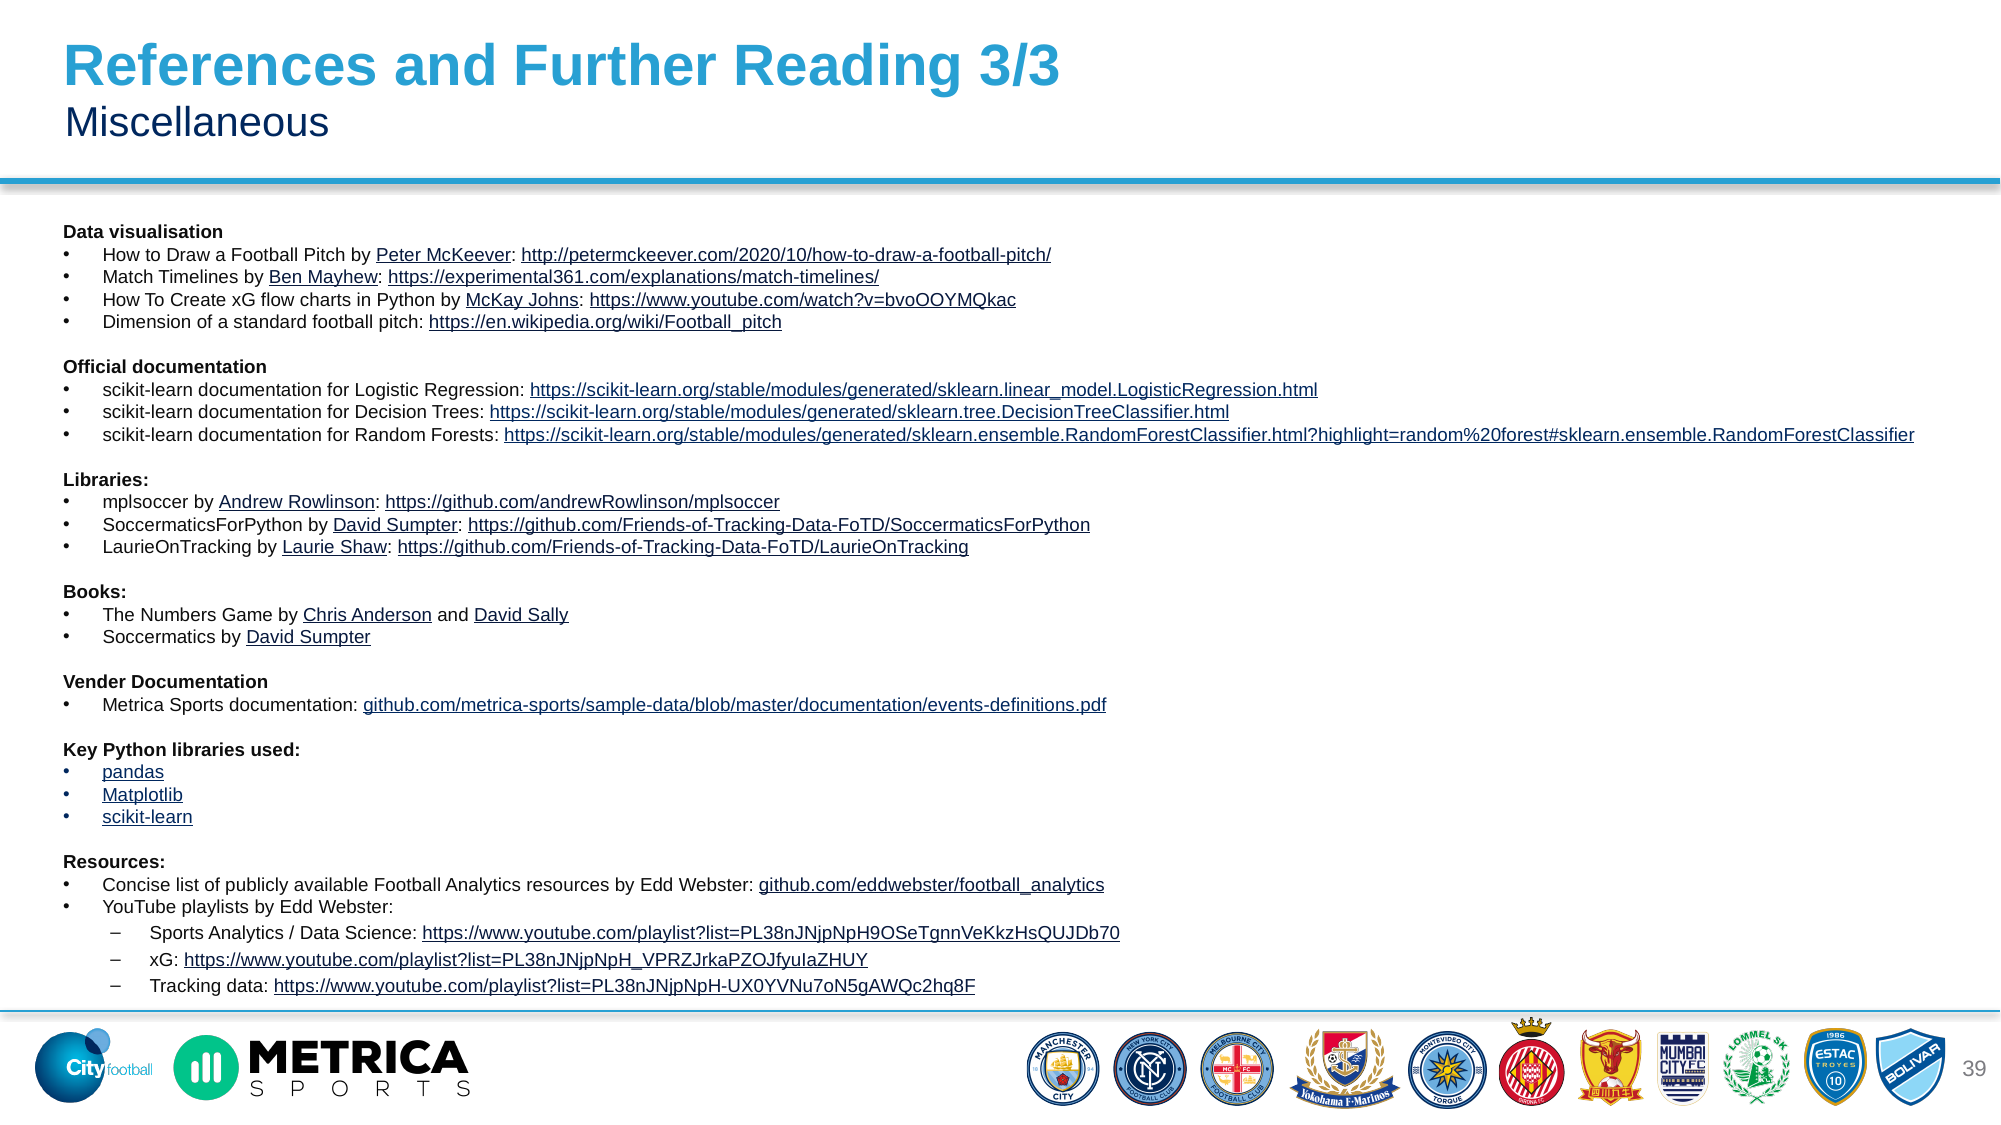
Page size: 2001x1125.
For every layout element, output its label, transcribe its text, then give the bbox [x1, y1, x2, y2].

picture [1498, 1017, 1709, 1106]
picture [1718, 1028, 1795, 1106]
picture [1026, 1017, 1487, 1109]
slide_number 39 [1936, 1044, 1987, 1091]
list Data visualisation How to Draw a Football Pitch by Peter McKeever: http://petermckeever.com/2020/10/how-to-draw-a-football-pitch/ Match Timelines by Ben Mayhew: https://experimental361.com/explanations/match-timelines/ How To Create xG flow charts in Python by McKay Johns: https://www.youtube.com/watch?v=bvoOOYMQkac Dimension of a standard football pitch: https://en.wikipedia.org/wiki/Football_pitch Official documentation scikit-learn documentation for Logistic Regression: https://scikit-learn.org/stable/modules/generated/sklearn.linear_model.LogisticRegression.html scikit-learn documentation for Decision Trees: https://scikit-learn.org/stable/modules/generated/sklearn.tree.DecisionTreeClassifier.html scikit-learn documentation for Random Forests: https://scikit-learn.org/stable/modules/generated/sklearn.ensemble.RandomForestClassifier.html?highlight=random%20forest#sklearn.ensemble.RandomForestClassifier Libraries: mplsoccer by Andrew Rowlinson: https://github.com/andrewRowlinson/mplsoccer SoccermaticsForPython by David Sumpter: https://github.com/Friends-of-Tracking-Data-FoTD/SoccermaticsForPython LaurieOnTracking by Laurie Shaw: https://github.com/Friends-of-Tracking-Data-FoTD/LaurieOnTracking Books: The Numbers Game by Chris Anderson and David Sally Soccermatics by David Sumpter Vender Documentation Metrica Sports documentation: github.com/metrica-sports/sample-data/blob/master/documentation/events-definitions.pdf Key Python libraries used: pandas Matplotlib scikit-learn Resources: Concise list of publicly available Football Analytics resources by Edd Webster: github.com/eddwebster/football_analytics YouTube playlists by Edd Webster: Sports Analytics / Data Science: https://www.youtube.com/playlist?list=PL38nJNjpNpH9OSeTgnnVeKkzHsQUJDb70 xG: https://www.youtube.com/playlist?list=PL38nJNjpNpH_VPRZJrkaPZOJfyuIaZHUY Tracking data: https://www.youtube.com/playlist?list=PL38nJNjpNpH-UX0YVNu7oN5gAWQc2hq8F [63, 219, 1930, 997]
picture [35, 1028, 152, 1103]
picture [1875, 1028, 1946, 1106]
list References and Further Reading 3/3 [63, 26, 1710, 105]
list Miscellaneous [64, 94, 1712, 139]
picture [1804, 1028, 1867, 1106]
picture [160, 1027, 483, 1108]
